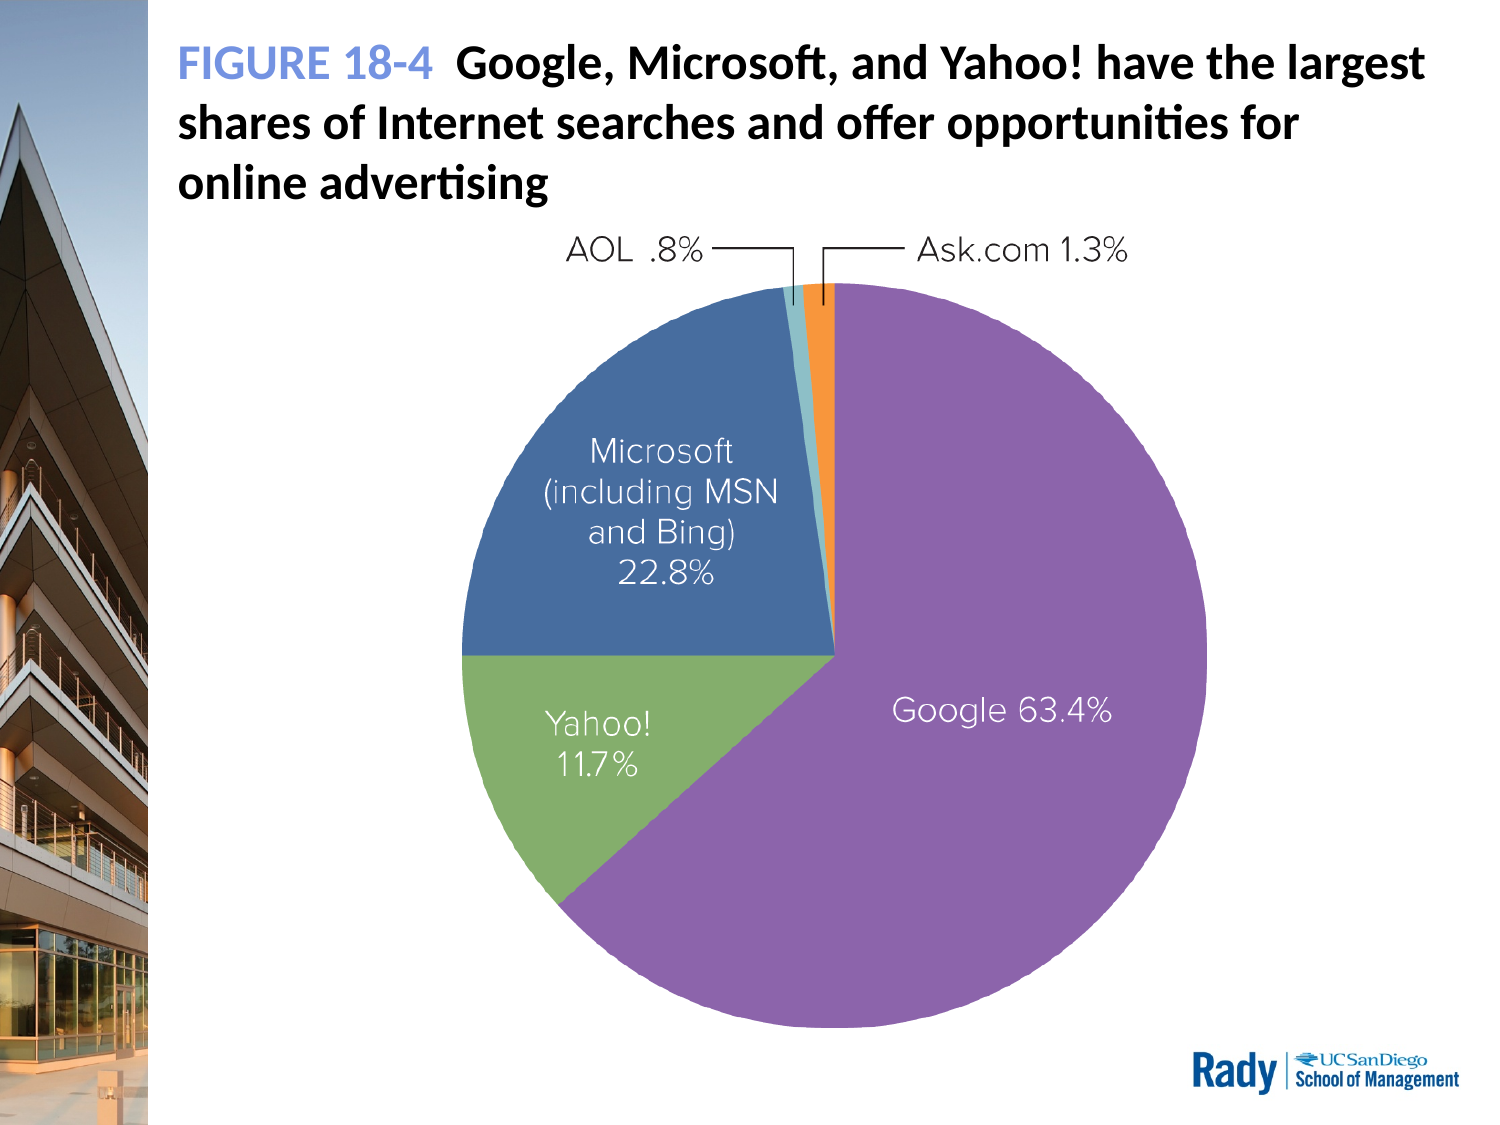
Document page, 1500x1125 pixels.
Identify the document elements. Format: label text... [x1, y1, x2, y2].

picture [1187, 1044, 1463, 1101]
title FIGURE 18-4 Google, Microsoft, and Yahoo! have the largest shares of Internet searches and offer opportunities for online advertising [162, 99, 1463, 201]
picture [0, 0, 148, 1125]
picture [462, 236, 1207, 1028]
